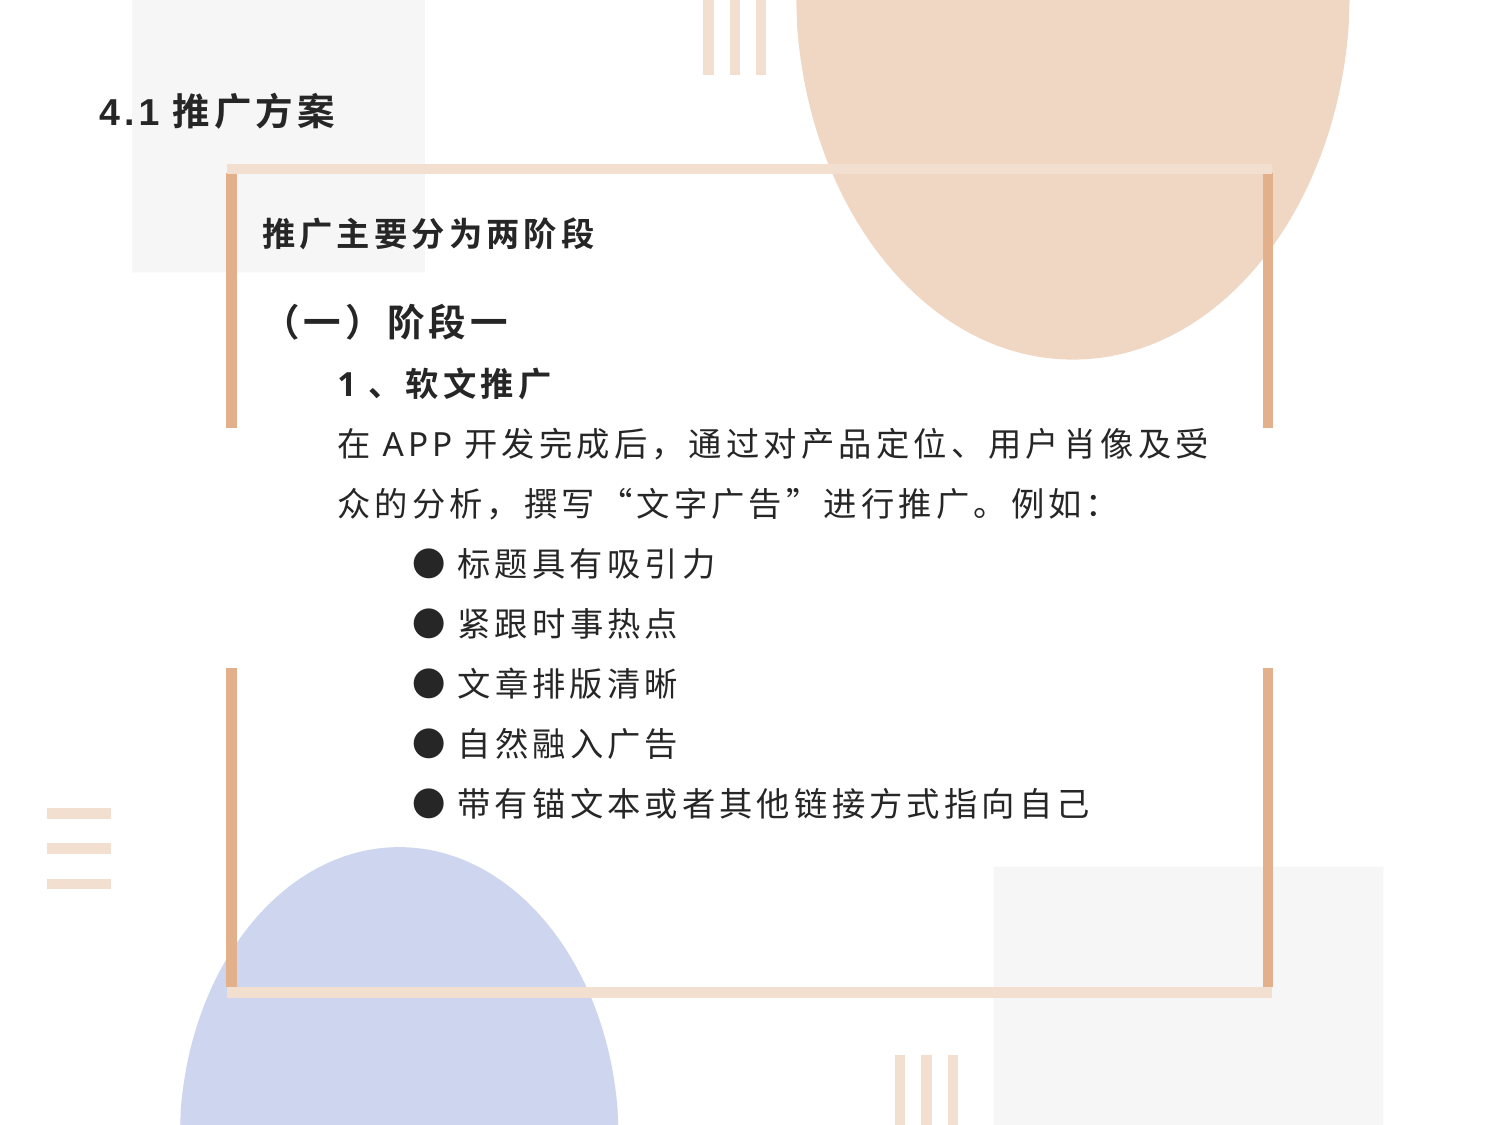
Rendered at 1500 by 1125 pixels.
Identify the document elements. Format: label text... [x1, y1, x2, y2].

text_box 推广主要分为两阶段 （一）阶段一 1、软文推广 在APP开发完成后，通过对产品定位、用户肖像及受众的分析，撰写“文字广告”进行推广。例如： ●标题具有吸引力 ●紧跟时事热点 ●文章排版清晰 ●自然融入广告 ●带有锚文本或者其他链接方式指向自己 [247, 186, 1247, 1033]
title 4.1推广方案 [82, 81, 1418, 137]
